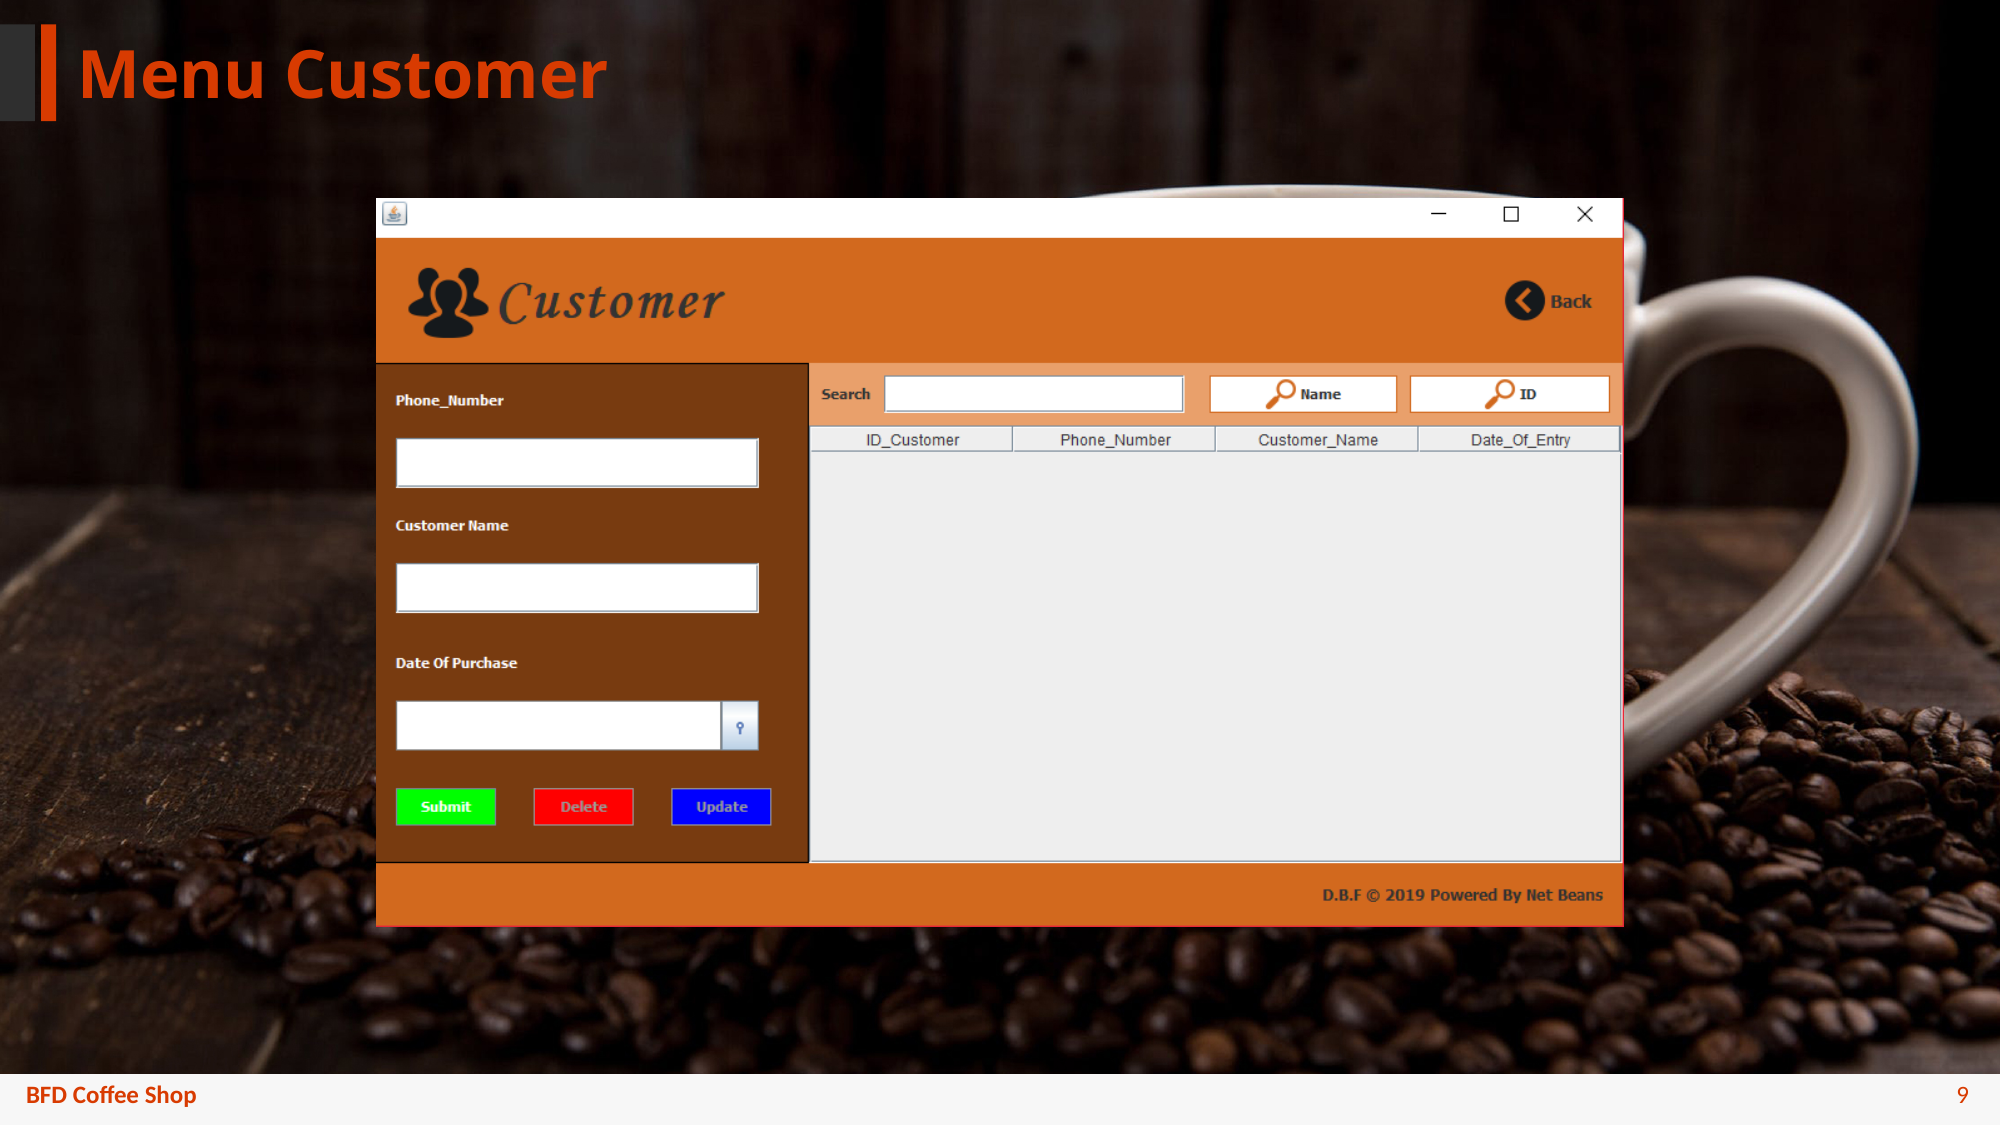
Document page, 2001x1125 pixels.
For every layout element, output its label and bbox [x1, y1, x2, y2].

text_box [0, 24, 57, 122]
picture [0, 0, 2000, 1074]
